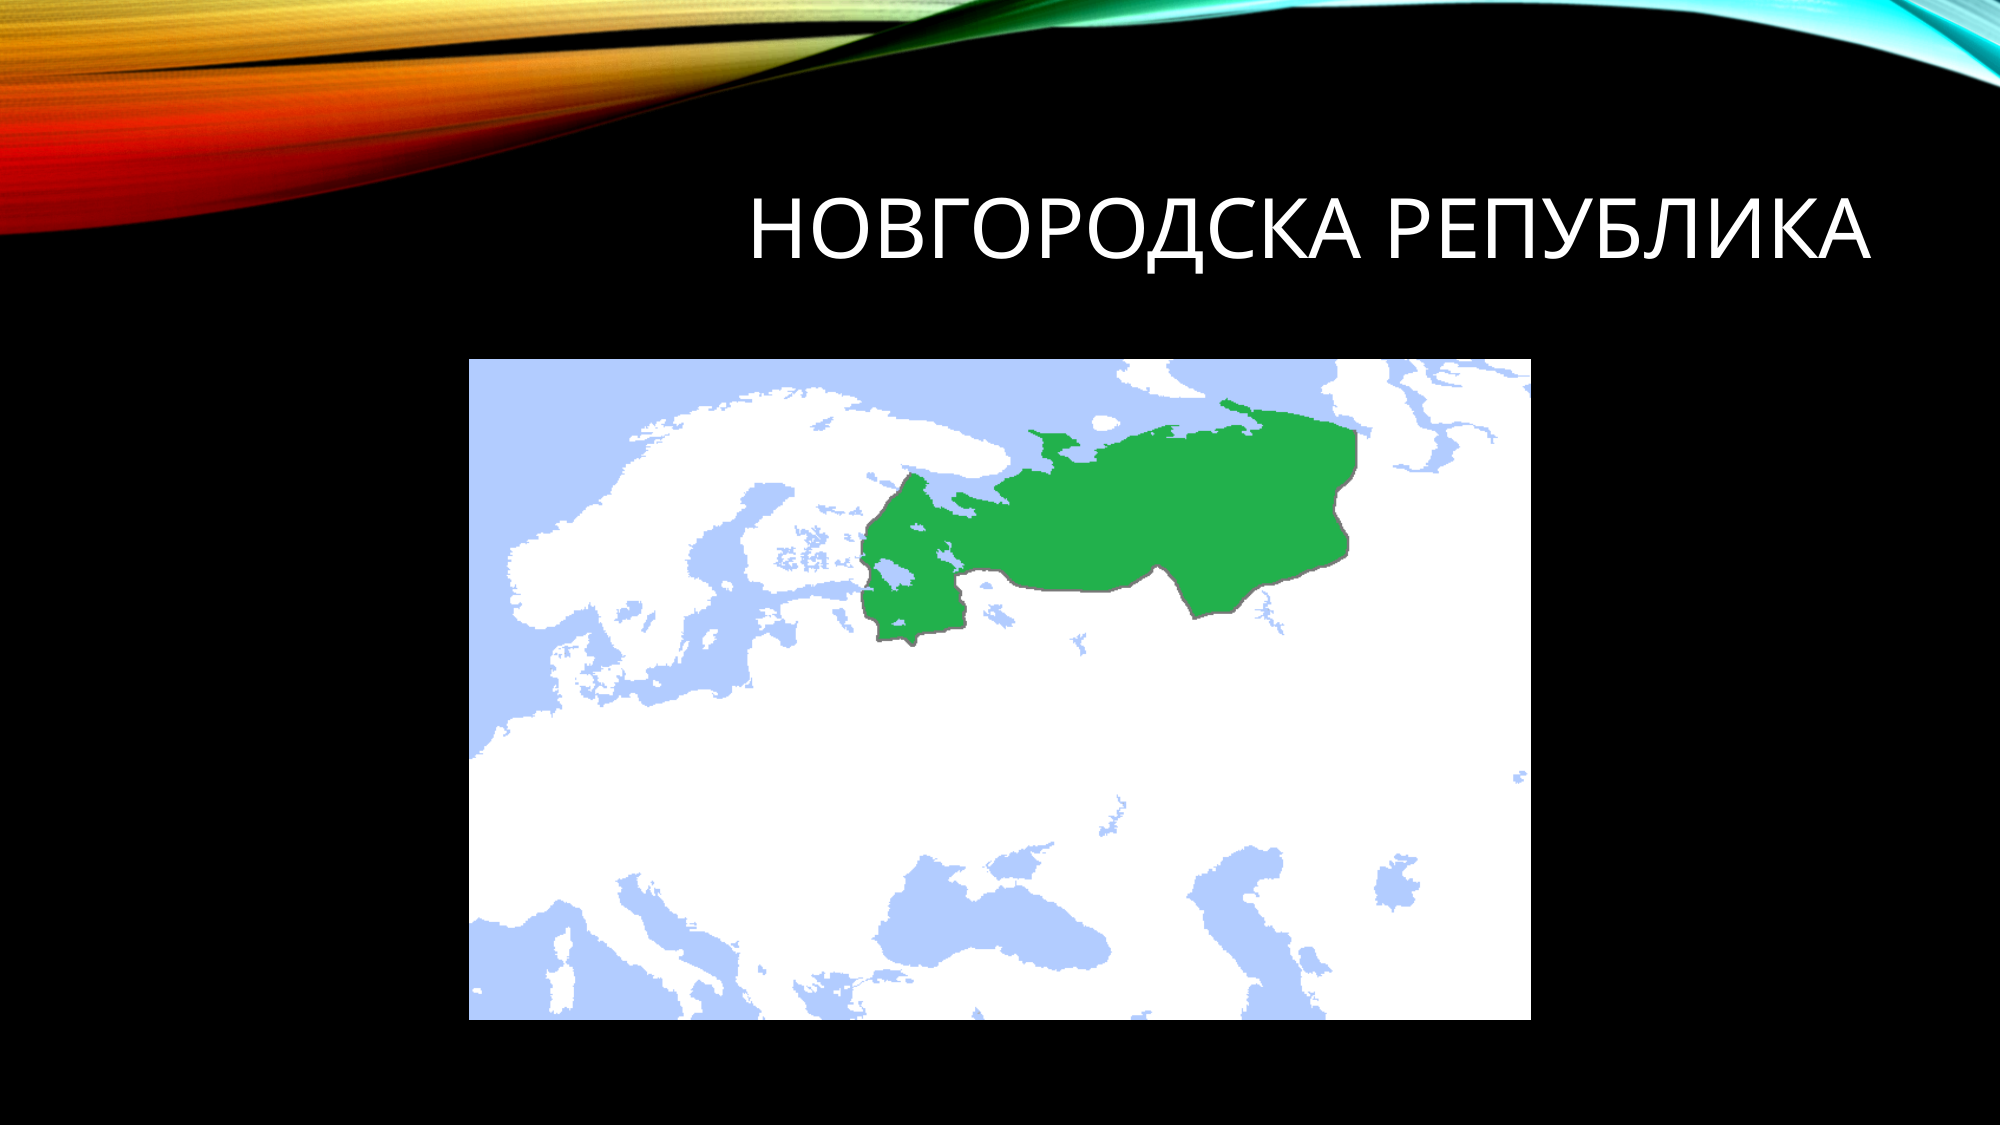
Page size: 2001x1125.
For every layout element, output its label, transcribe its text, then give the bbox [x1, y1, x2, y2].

picture [0, 0, 2000, 237]
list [469, 359, 1531, 1021]
title Новгородска република [474, 125, 1888, 338]
